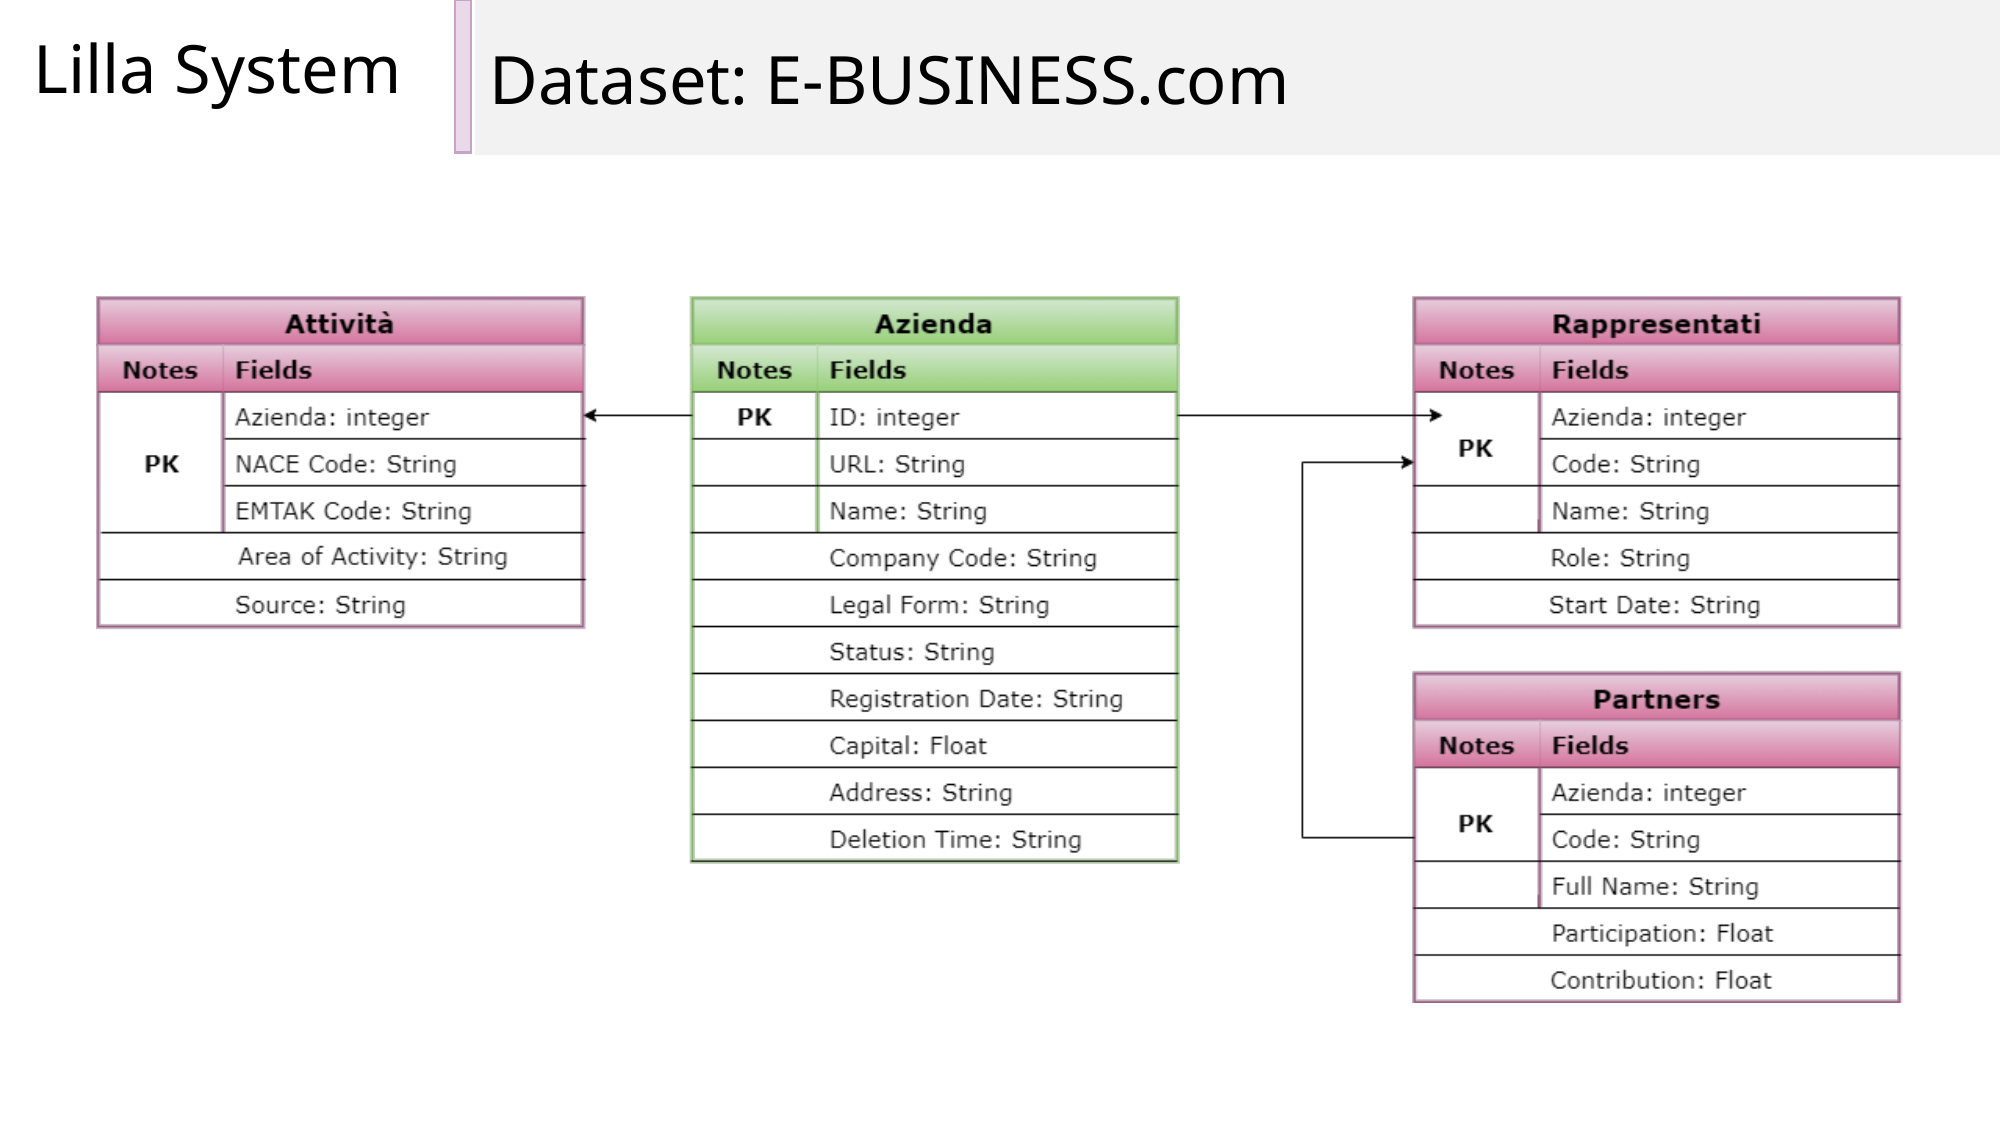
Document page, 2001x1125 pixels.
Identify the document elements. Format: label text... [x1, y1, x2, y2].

picture [96, 296, 1904, 1003]
text_box [454, 0, 472, 154]
text_box Dataset: E-BUSINESS.com [474, 0, 2000, 156]
text_box Lilla System [18, 19, 469, 115]
